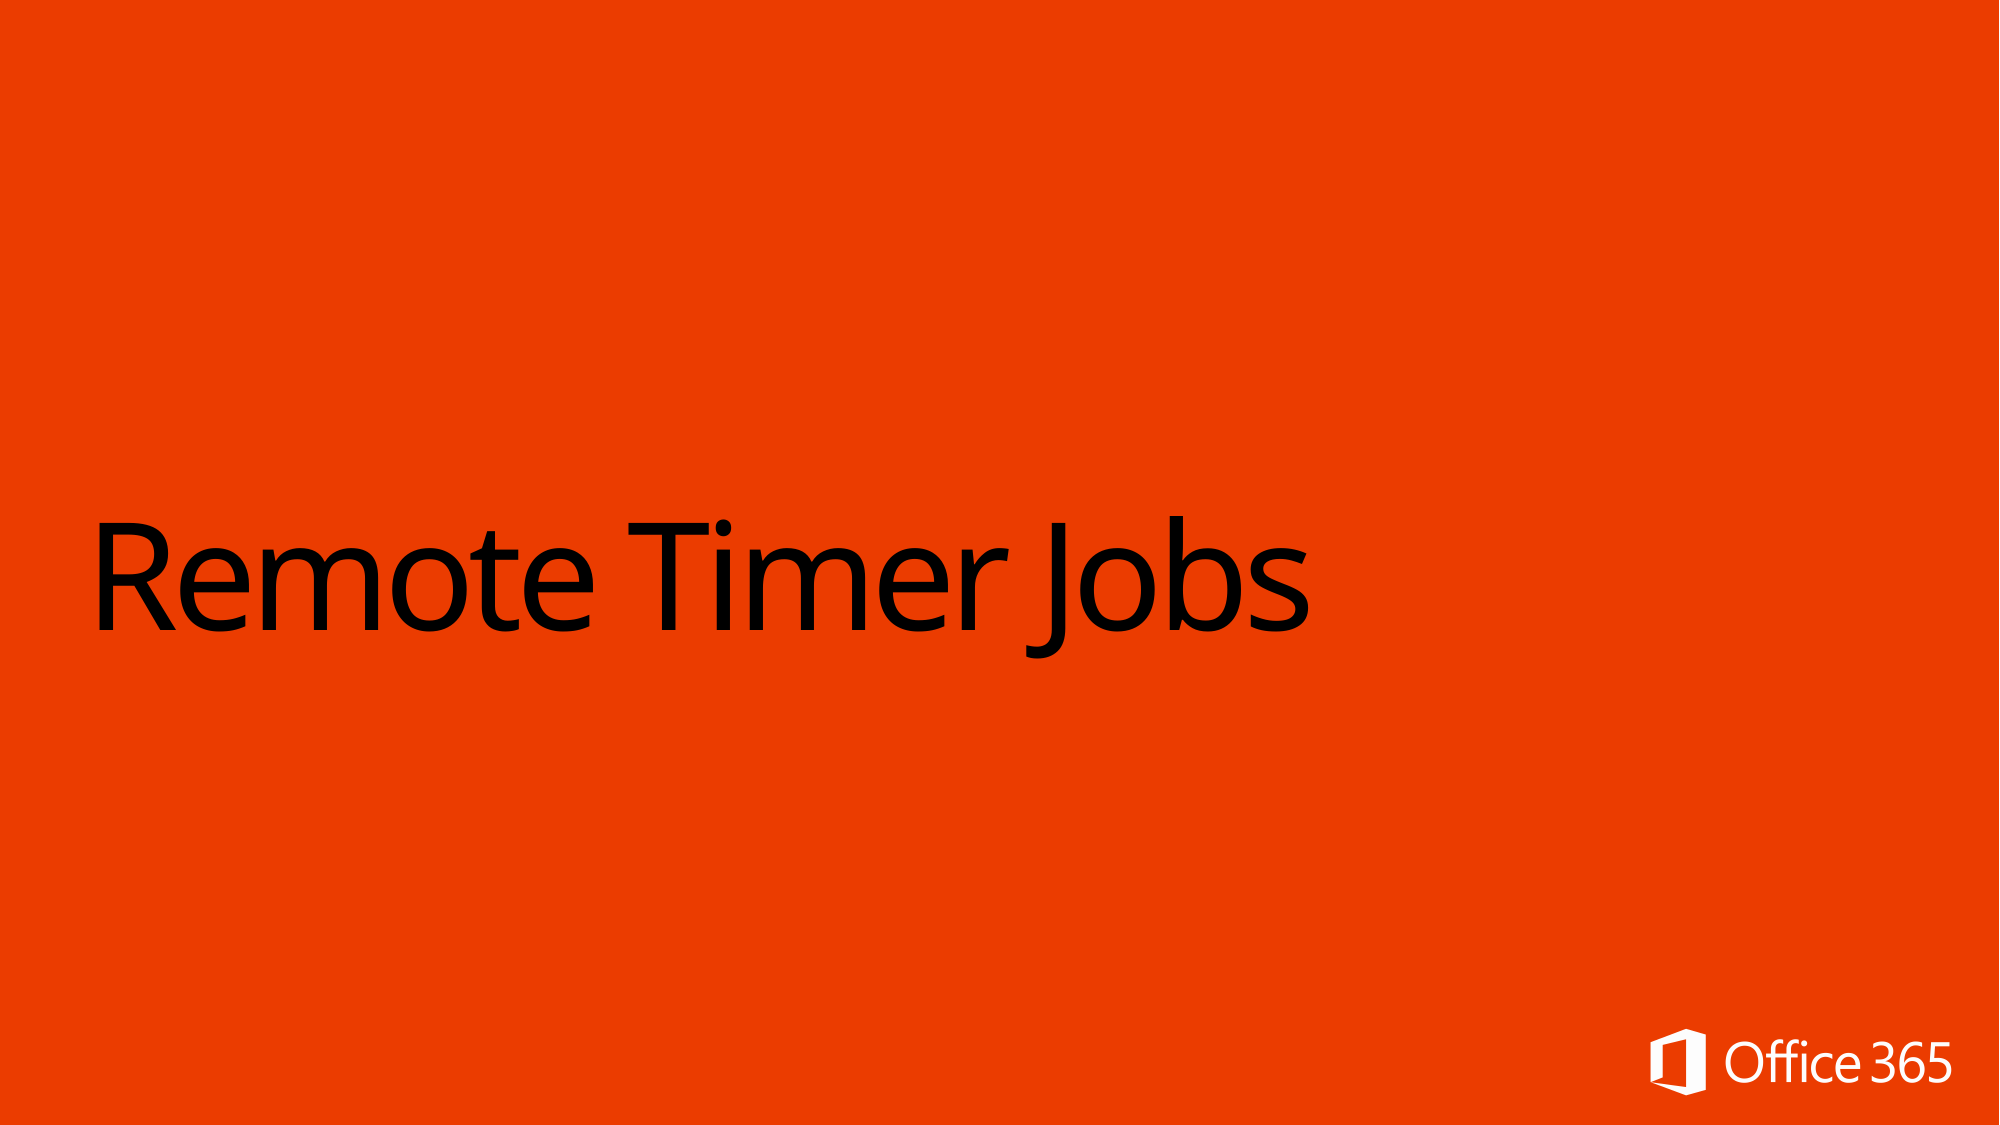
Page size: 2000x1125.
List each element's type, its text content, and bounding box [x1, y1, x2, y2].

title Remote Timer Jobs [85, 462, 1914, 663]
picture [1622, 1000, 1978, 1124]
